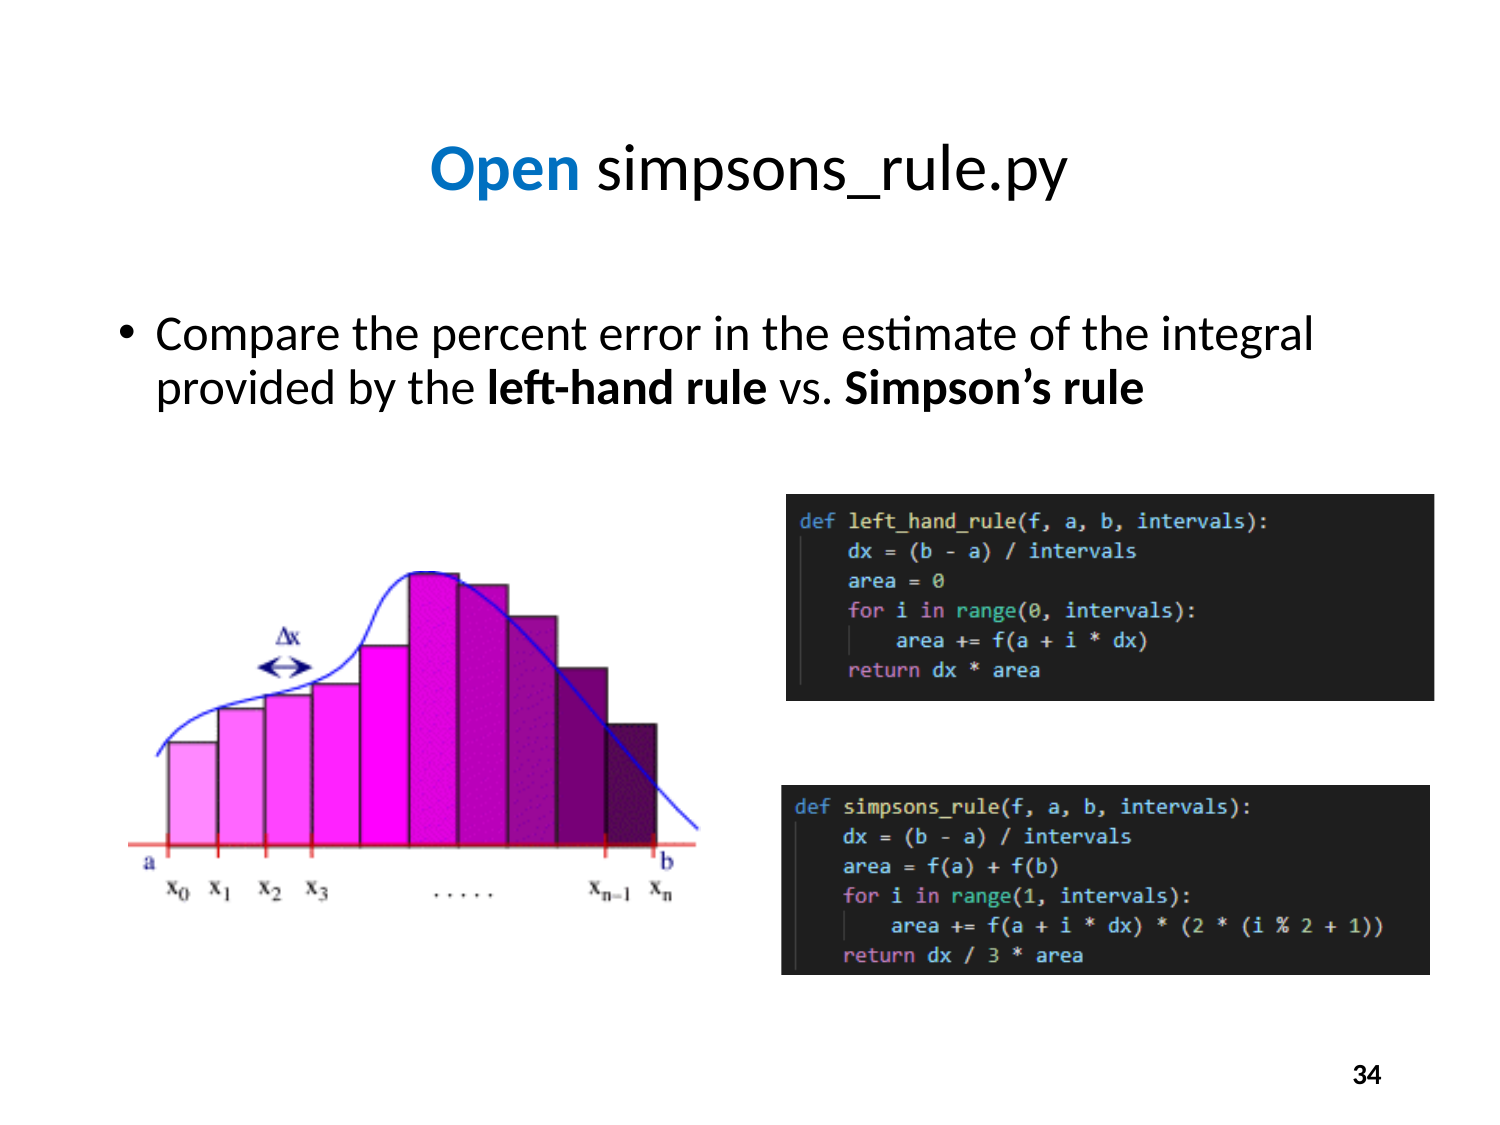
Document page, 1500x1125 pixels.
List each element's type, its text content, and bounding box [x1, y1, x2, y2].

slide_number 34 [1059, 1042, 1397, 1103]
picture [785, 494, 1435, 701]
picture [128, 571, 701, 908]
picture [781, 785, 1430, 976]
list Compare the percent error in the estimate of the integral provided by the left-hand rule vs. Simpson’s rule [103, 299, 1397, 1014]
title Open simpsons_rule.py [103, 59, 1397, 278]
